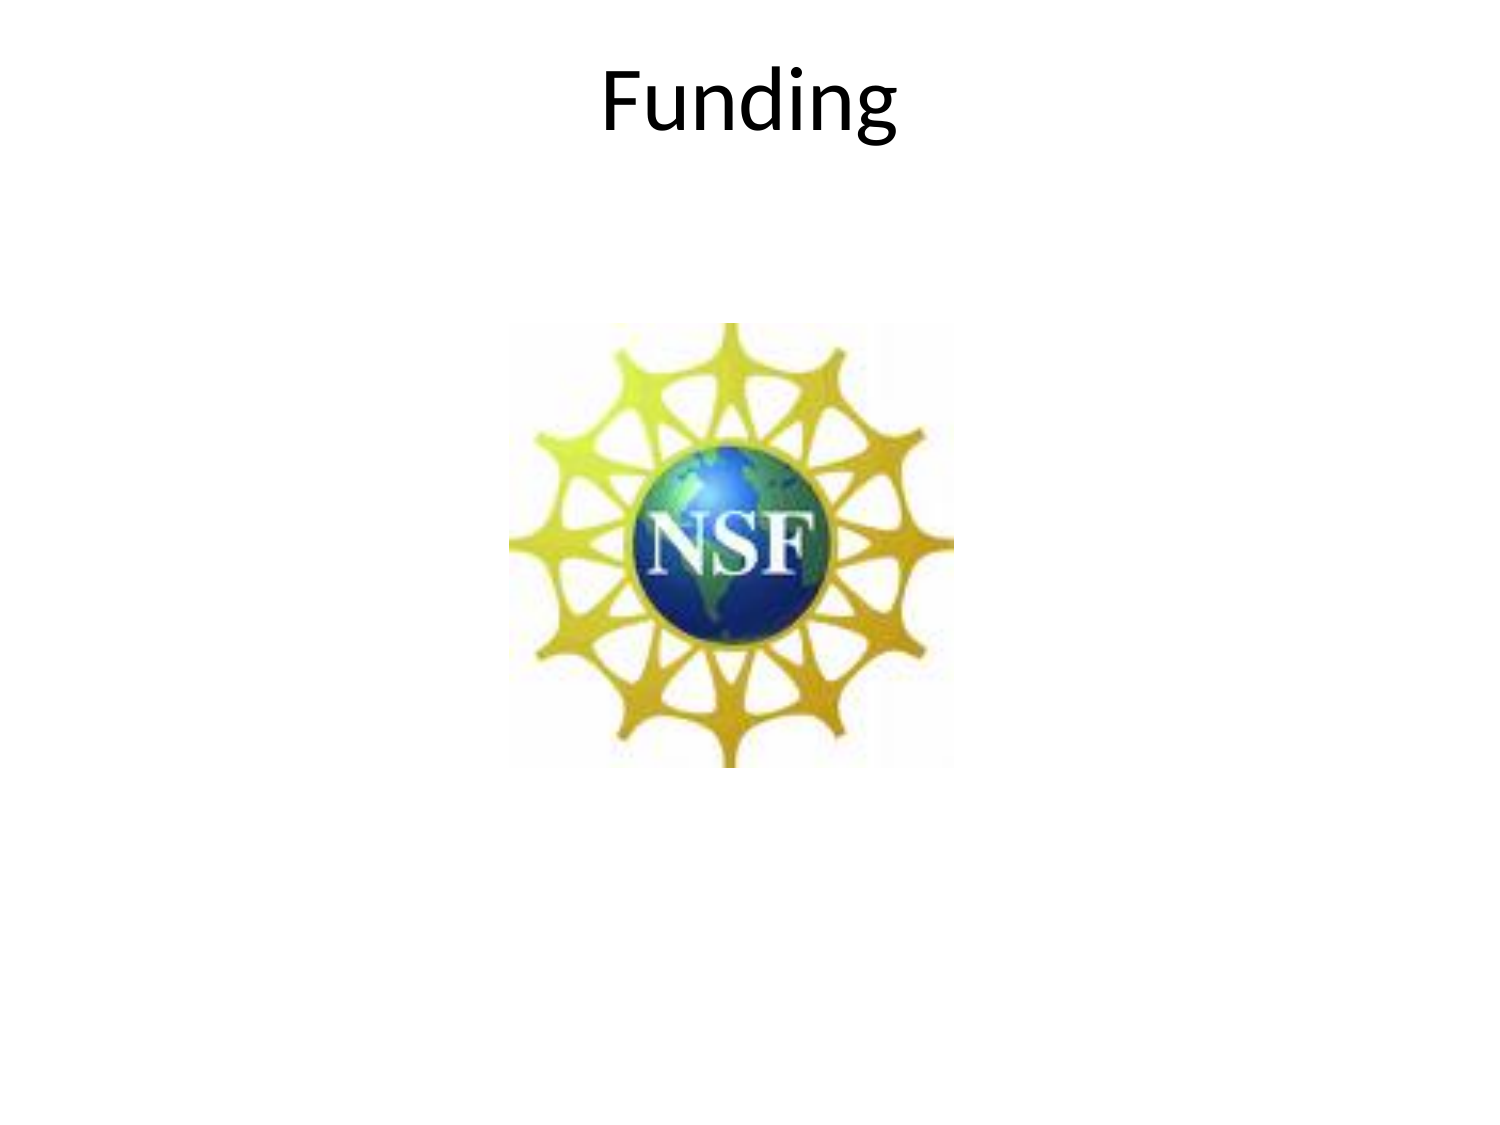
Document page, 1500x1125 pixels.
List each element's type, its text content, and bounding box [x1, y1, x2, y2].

title Funding [112, 0, 1388, 188]
picture [509, 323, 954, 768]
